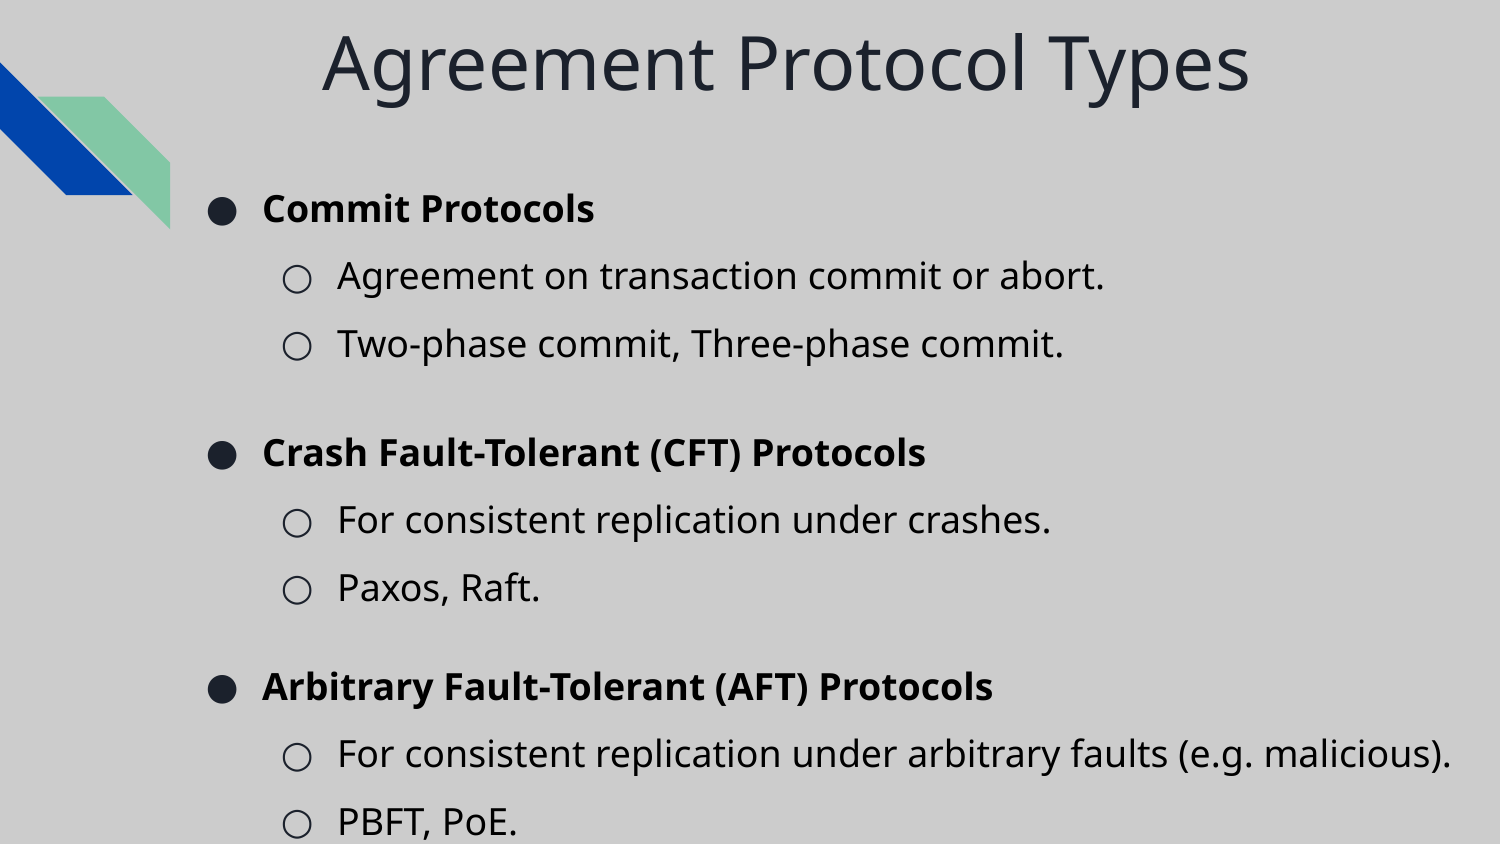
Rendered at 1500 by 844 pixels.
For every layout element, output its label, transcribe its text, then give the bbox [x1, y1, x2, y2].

title Agreement Protocol Types [209, 0, 1365, 150]
subtitle Crash Fault-Tolerant (CFT) Protocols For consistent replication under crashes. Paxos, Raft. [172, 391, 1427, 605]
subtitle Commit Protocols Agreement on transaction commit or abort. Two-phase commit, Three-phase commit. [172, 147, 1427, 350]
subtitle Arbitrary Fault-Tolerant (AFT) Protocols For consistent replication under arbitrary faults (e.g. malicious). PBFT, PoE. [172, 605, 1485, 831]
